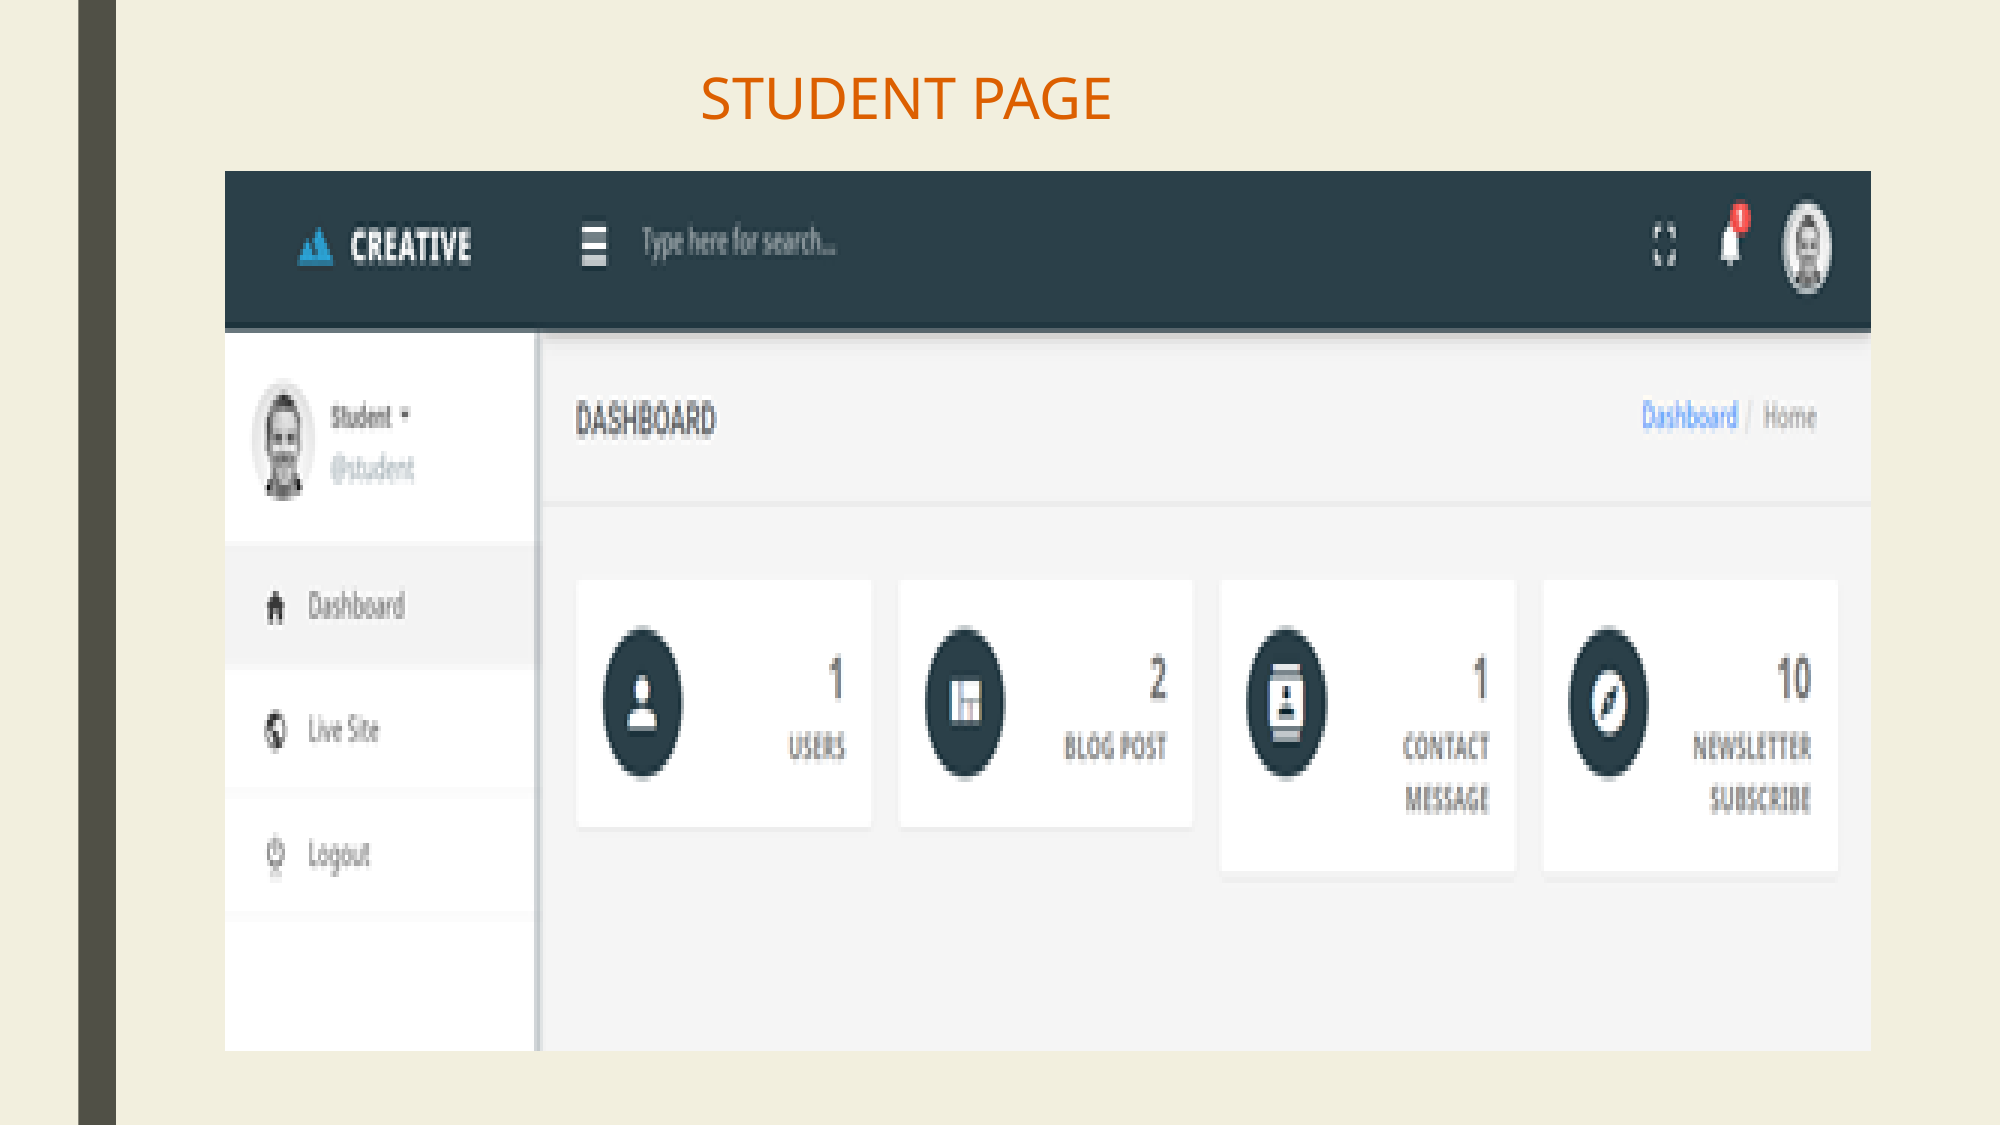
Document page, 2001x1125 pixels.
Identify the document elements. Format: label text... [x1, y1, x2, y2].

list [224, 170, 1876, 1057]
title STUDENT PAGE [205, 62, 1875, 140]
